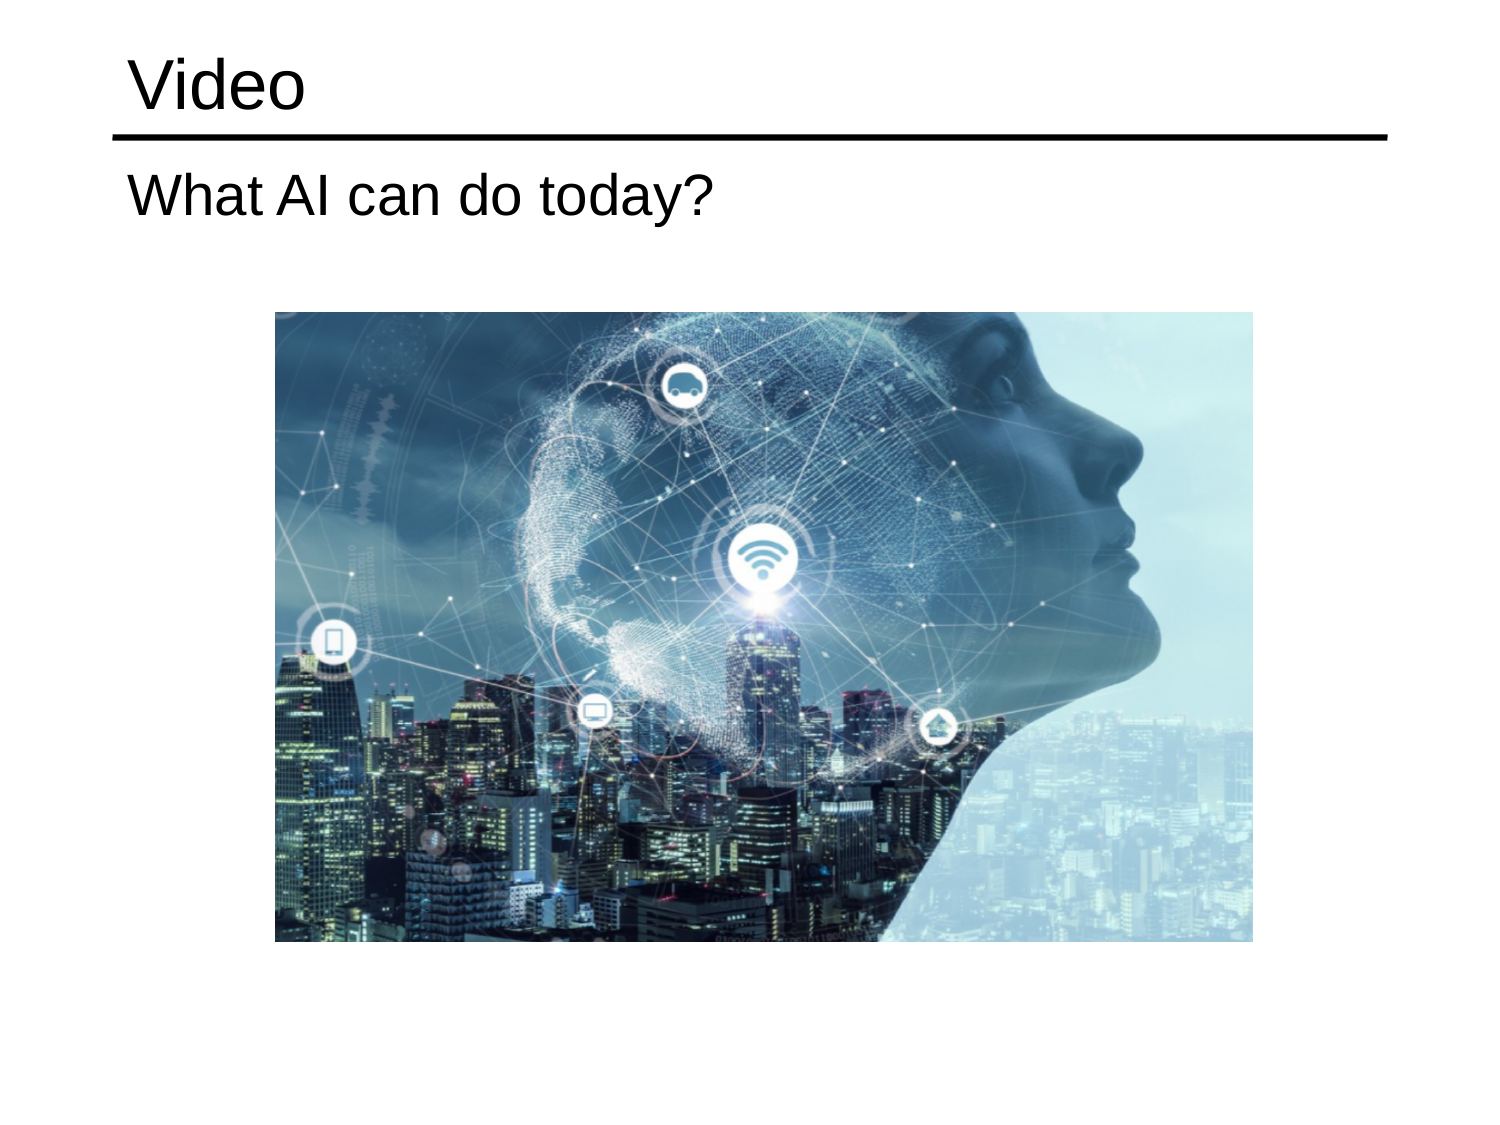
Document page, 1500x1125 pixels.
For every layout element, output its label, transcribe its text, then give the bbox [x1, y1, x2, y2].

list What AI can do today? [112, 149, 1388, 1013]
picture [274, 312, 1253, 943]
title Video [112, 12, 1388, 149]
